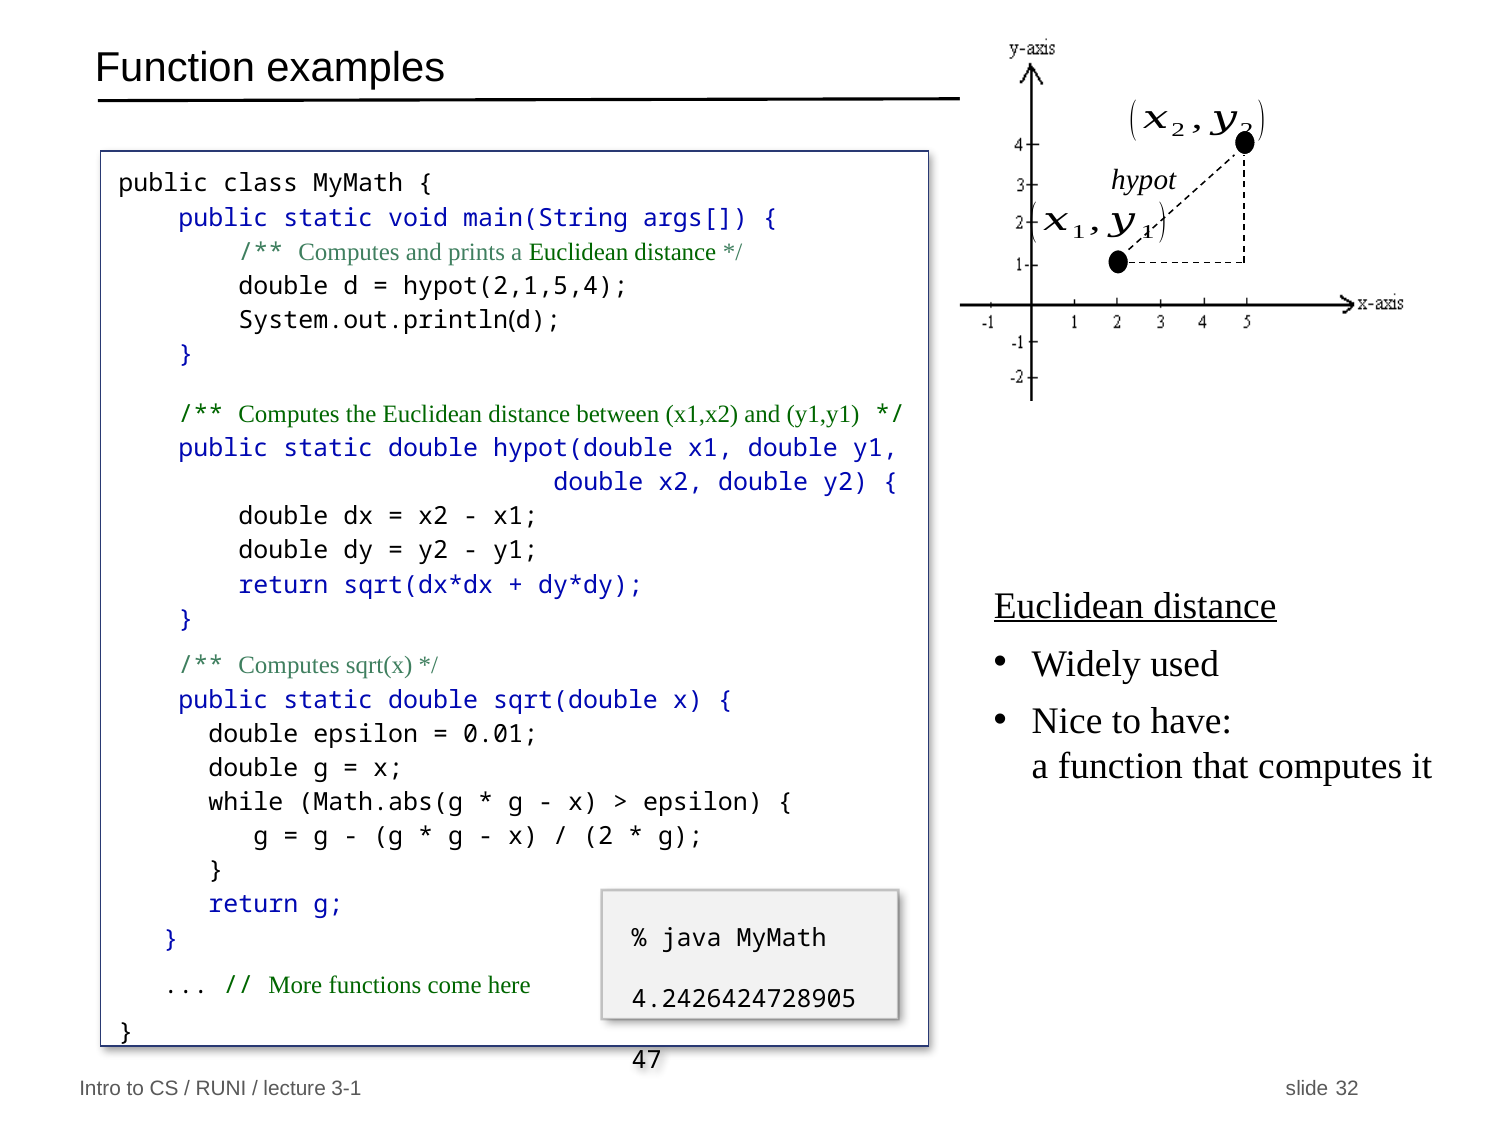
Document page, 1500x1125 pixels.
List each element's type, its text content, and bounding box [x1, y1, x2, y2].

text_box % java MyMath 4.242642472890547 [601, 889, 899, 1020]
text_box Euclidean distance Widely used Nice to have: a function that computes it [959, 573, 1462, 829]
text_box public class MyMath { public static void main(String args[]) { /** Computes and prints a Euclidean distance */ double d = hypot(2,1,5,4); System.out.println(d); } /** Computes the Euclidean distance between (x1,x2) and (y1,y1) */ public static double hypot(double x1, double y1, double x2, double y2) { double dx = x2 - x1; double dy = y2 - y1; return sqrt(dx*dx + dy*dy); } /** Computes sqrt(x) */ public static double sqrt(double x) { double epsilon = 0.01; double g = x; while (Math.abs(g * g - x) > epsilon) { g = g - (g * g - x) / (2 * g); } return g; } ... // More functions come here } [100, 150, 929, 1046]
title Function examples [79, 33, 957, 109]
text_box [959, 33, 1458, 466]
